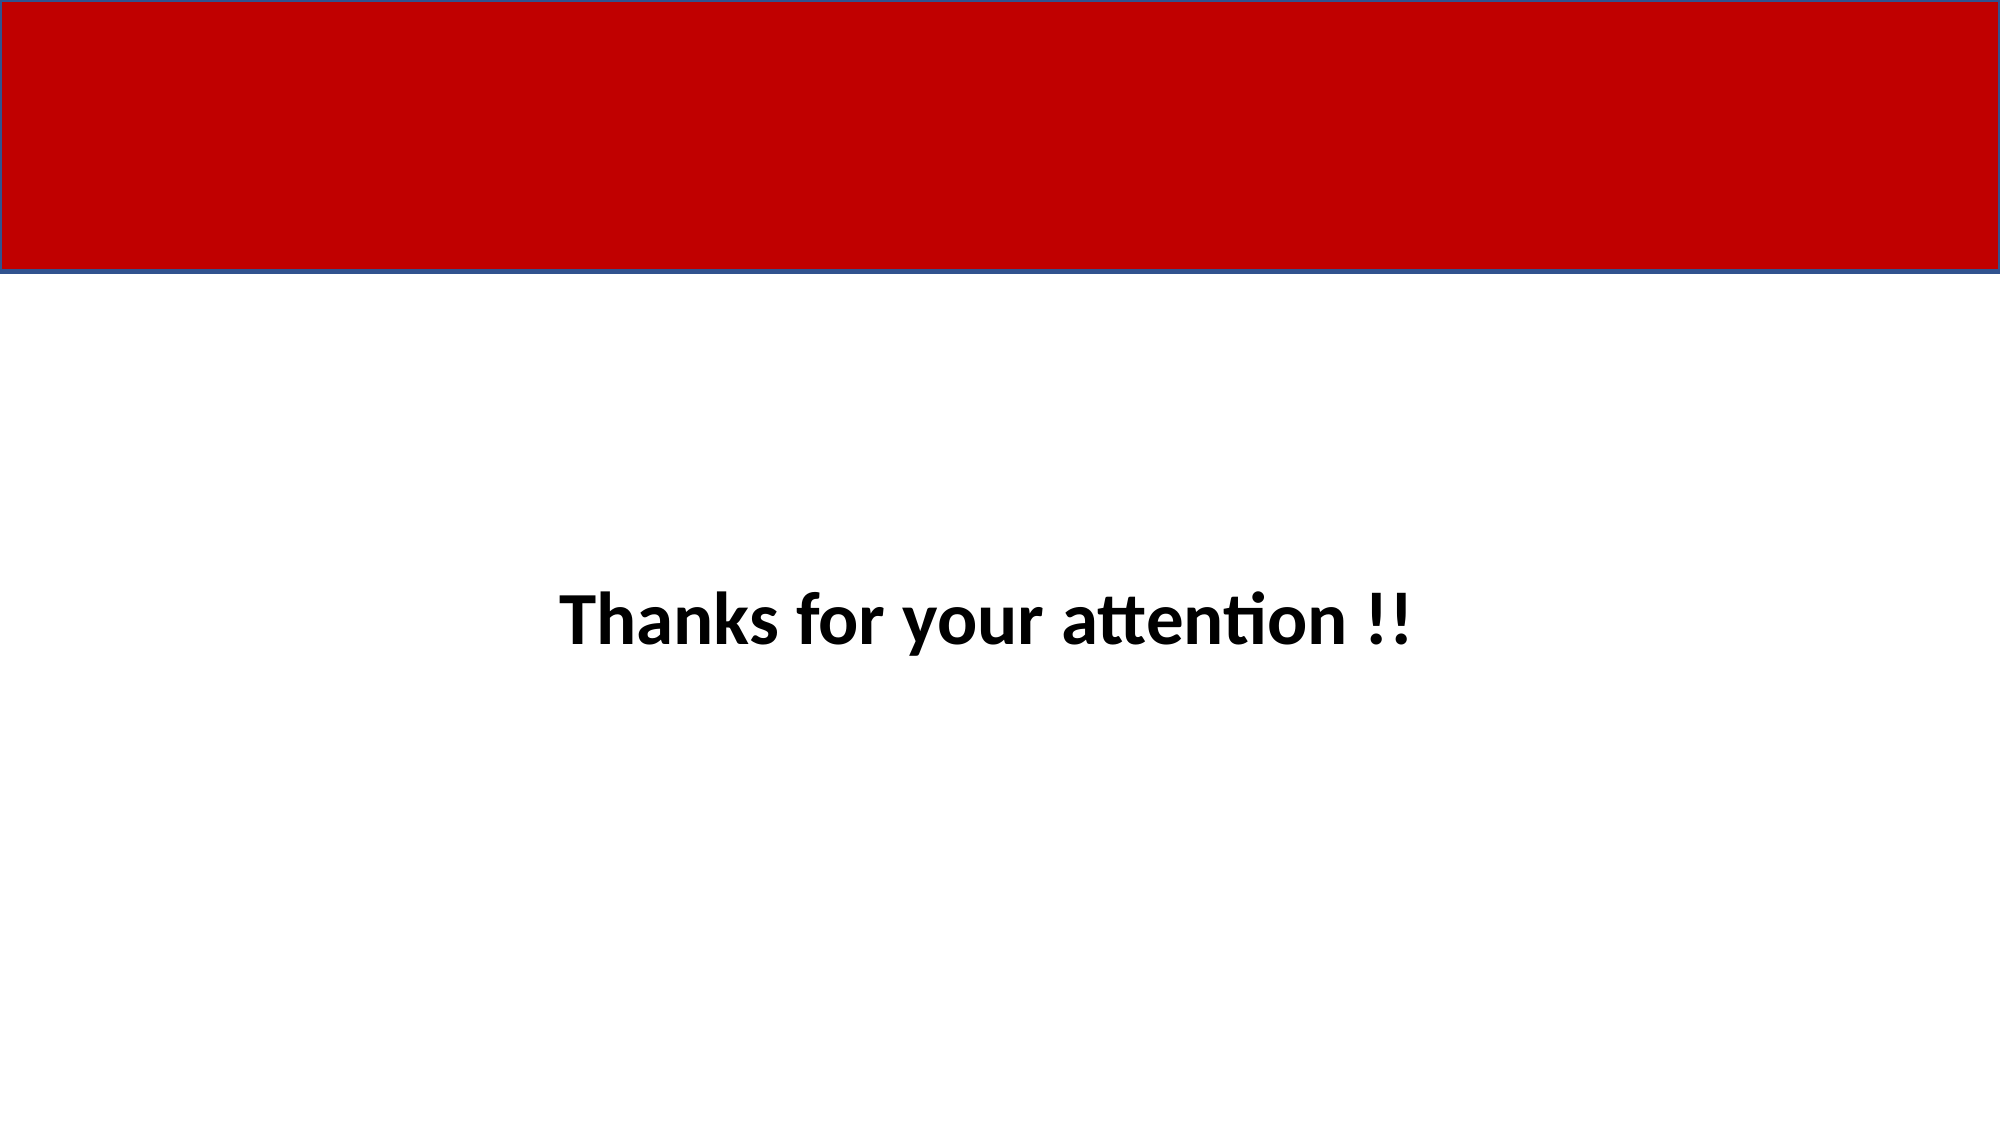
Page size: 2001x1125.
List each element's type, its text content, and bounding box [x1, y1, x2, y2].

text_box [0, 0, 2000, 272]
text_box Thanks for your attention !! [528, 562, 1445, 758]
